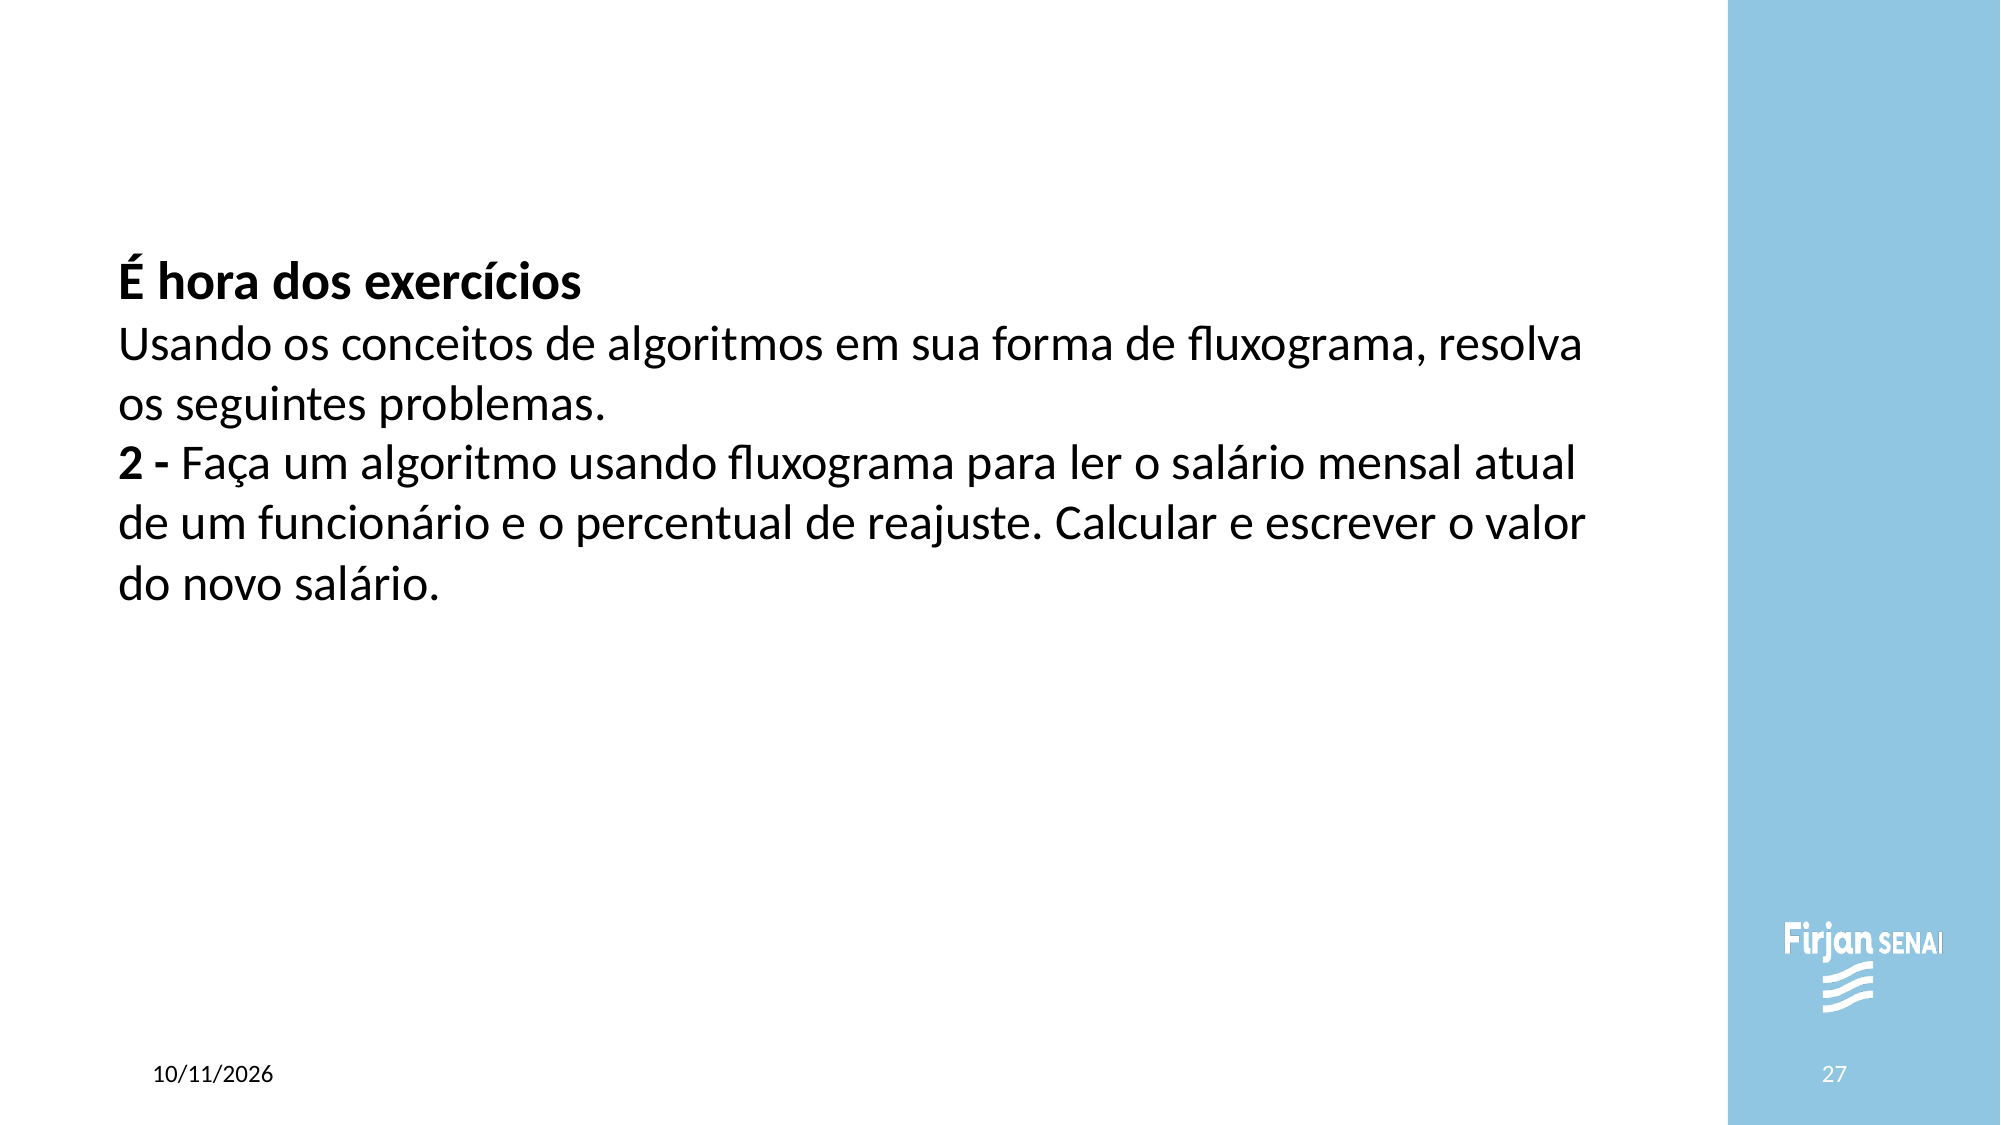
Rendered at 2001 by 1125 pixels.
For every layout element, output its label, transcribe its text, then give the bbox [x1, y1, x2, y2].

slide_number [137, 1042, 588, 1103]
text_box É hora dos exercícios Usando os conceitos de algoritmos em sua forma de fluxograma, resolva os seguintes problemas. 2 - Faça um algoritmo usando fluxograma para ler o salário mensal atual de um funcionário e o percentual de reajuste. Calcular e escrever o valor do novo salário. [103, 237, 1625, 618]
slide_number 27 [1412, 1042, 1863, 1103]
text_box [1727, 0, 2000, 1125]
picture [1780, 918, 1945, 1014]
